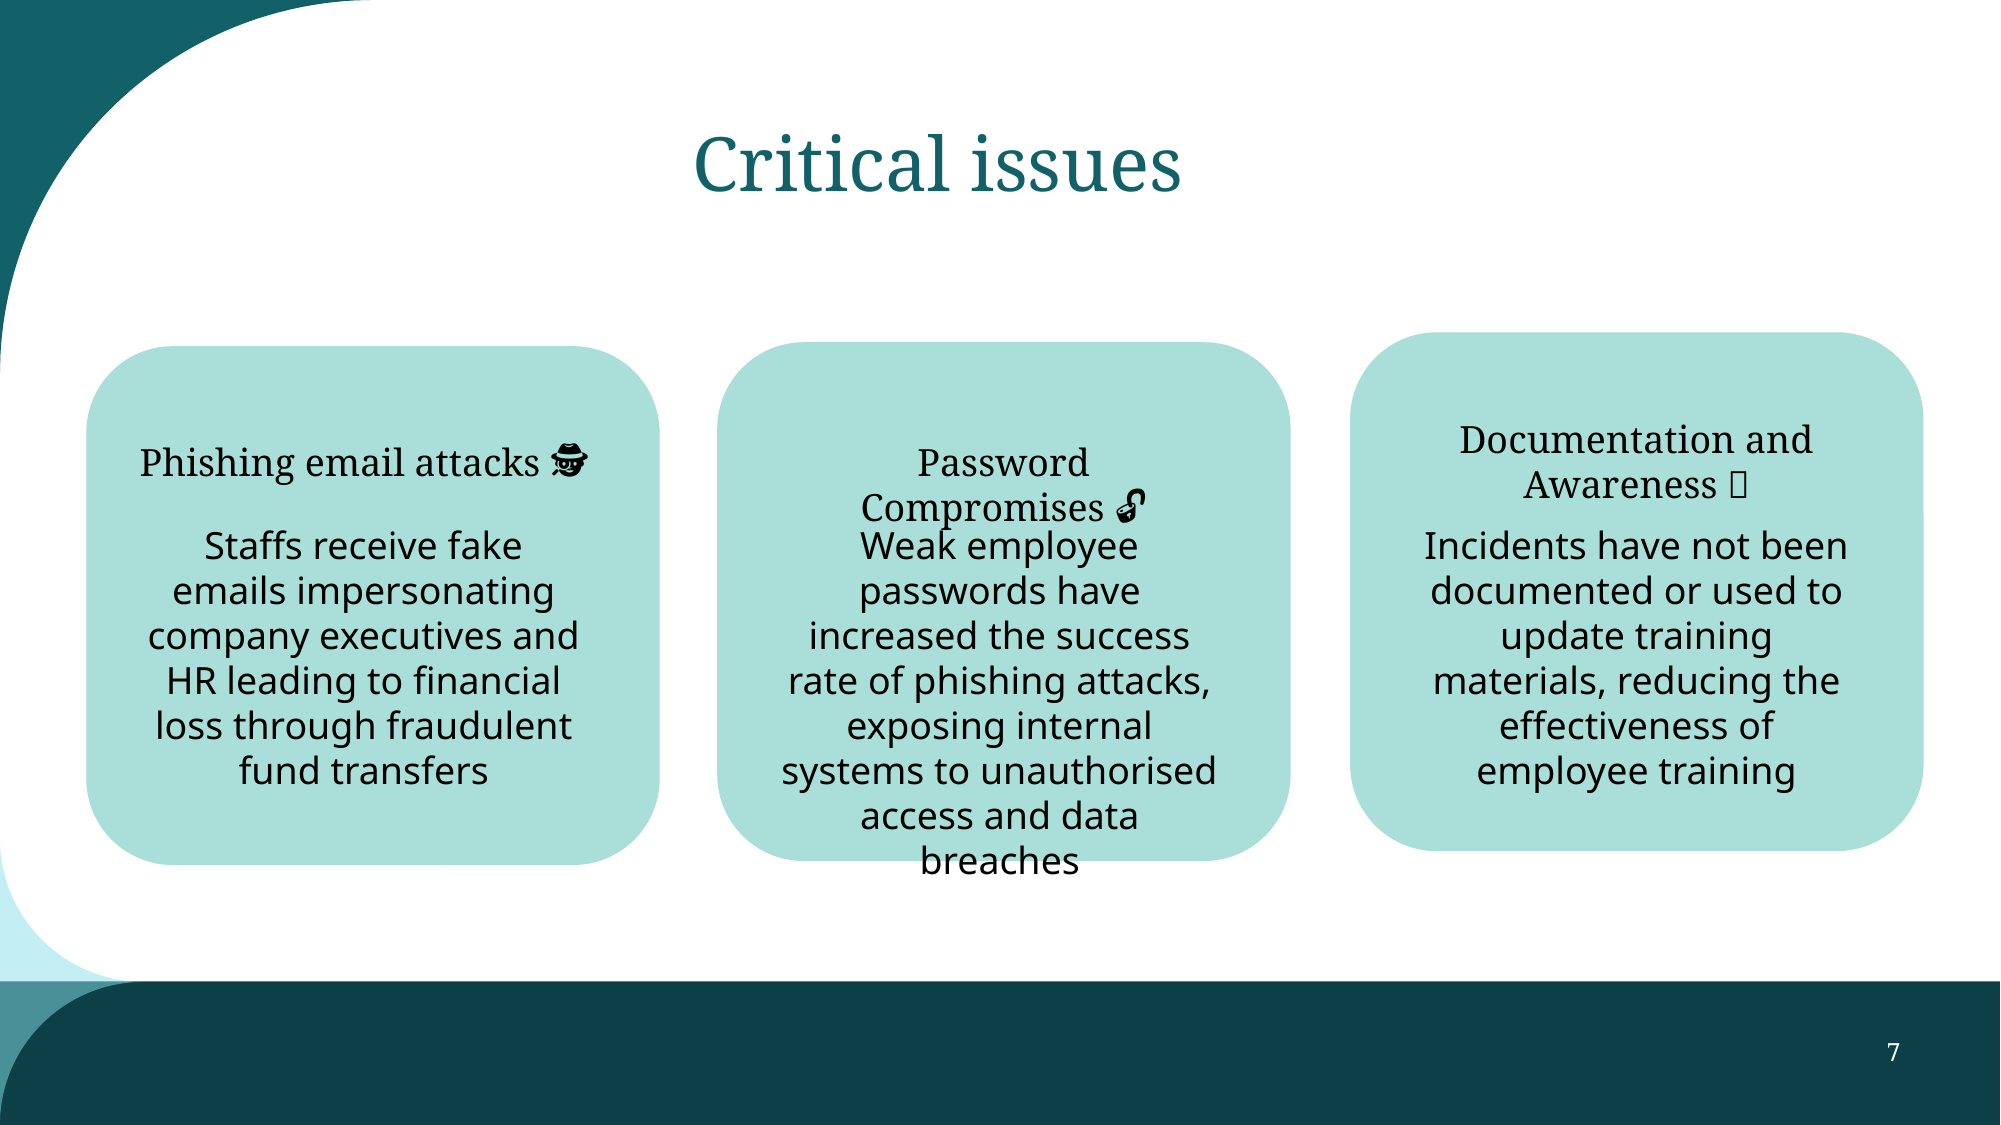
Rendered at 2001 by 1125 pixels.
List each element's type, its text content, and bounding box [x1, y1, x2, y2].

text_box Staffs receive fake emails impersonating company executives and HR leading to financial loss through fraudulent fund transfers [129, 514, 598, 845]
text_box [1349, 331, 1925, 846]
text_box [85, 345, 661, 867]
text_box Incidents have not been documented or used to update training materials, reducing the effectiveness of employee training [1402, 514, 1871, 935]
text_box Documentation and Awareness 📘 [1389, 408, 1884, 514]
slide_number 7 [1787, 981, 2000, 1125]
title Critical issues [677, 25, 2000, 310]
text_box Password Compromises 🔓 [756, 431, 1251, 537]
text_box Weak employee passwords have increased the success rate of phishing attacks, exposing internal systems to unauthorised access and data breaches [765, 514, 1234, 980]
text_box Phishing email attacks 🕵️ [117, 431, 611, 492]
text_box [716, 341, 1292, 857]
